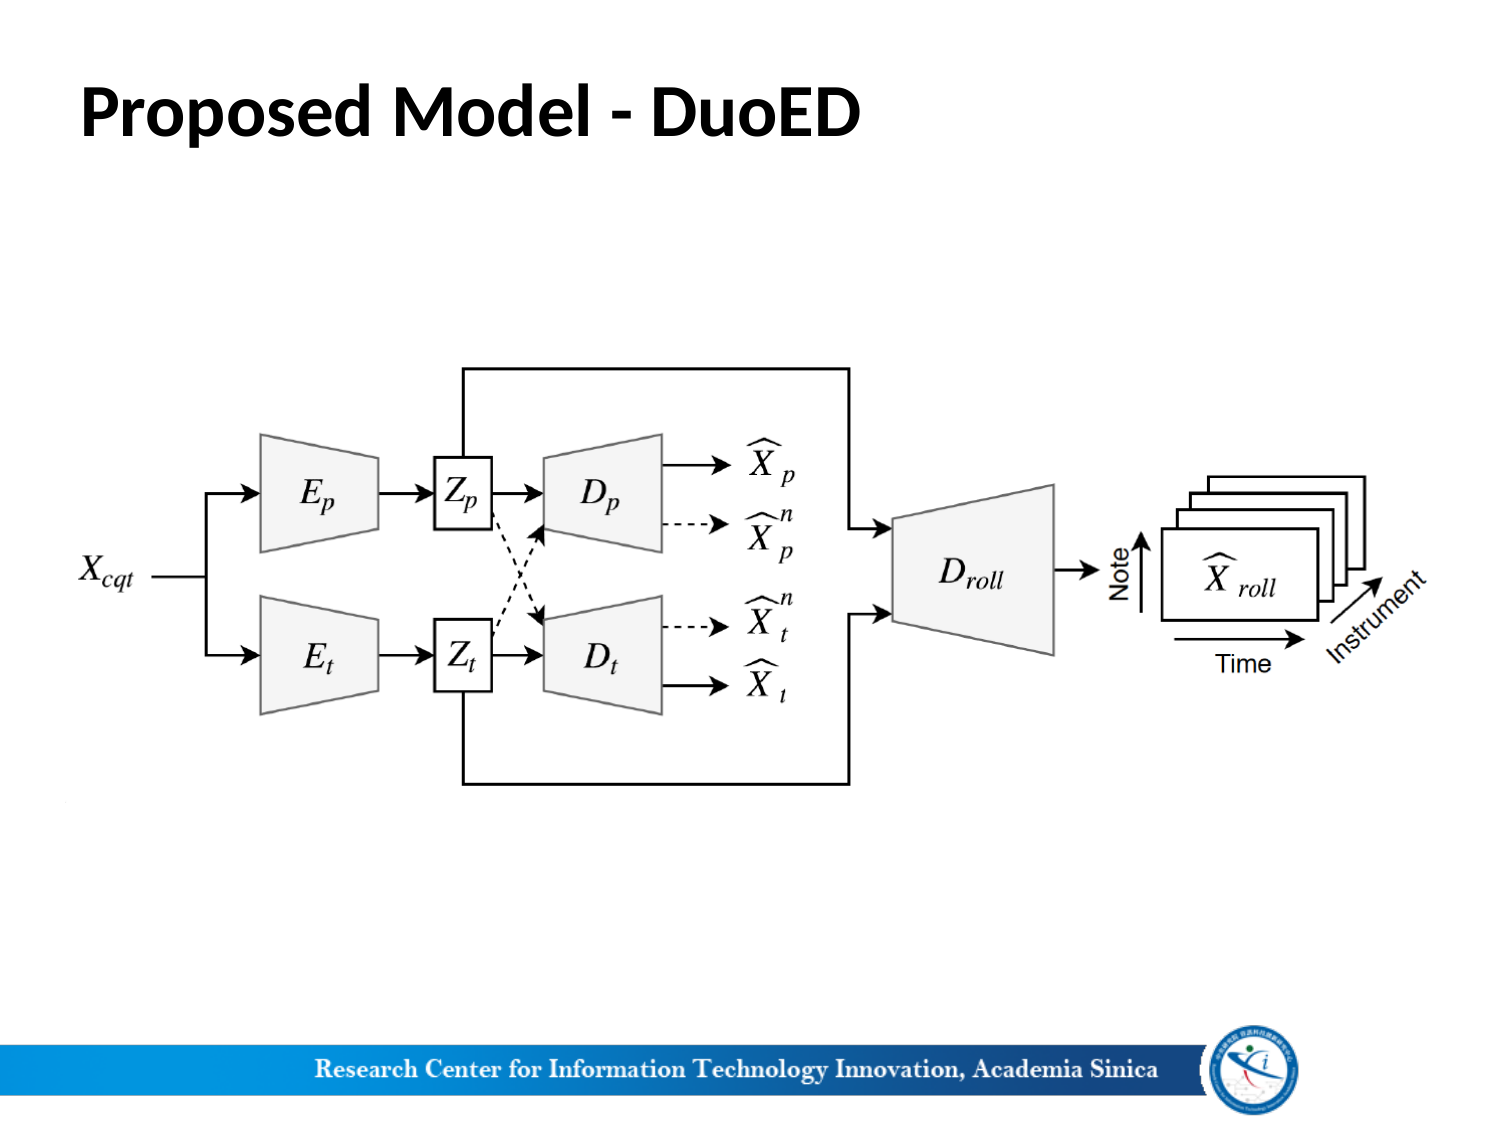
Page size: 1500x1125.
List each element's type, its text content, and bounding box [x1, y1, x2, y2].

picture [0, 1020, 1329, 1125]
title Proposed Model - DuoED [64, 30, 1436, 182]
picture [44, 307, 1456, 818]
